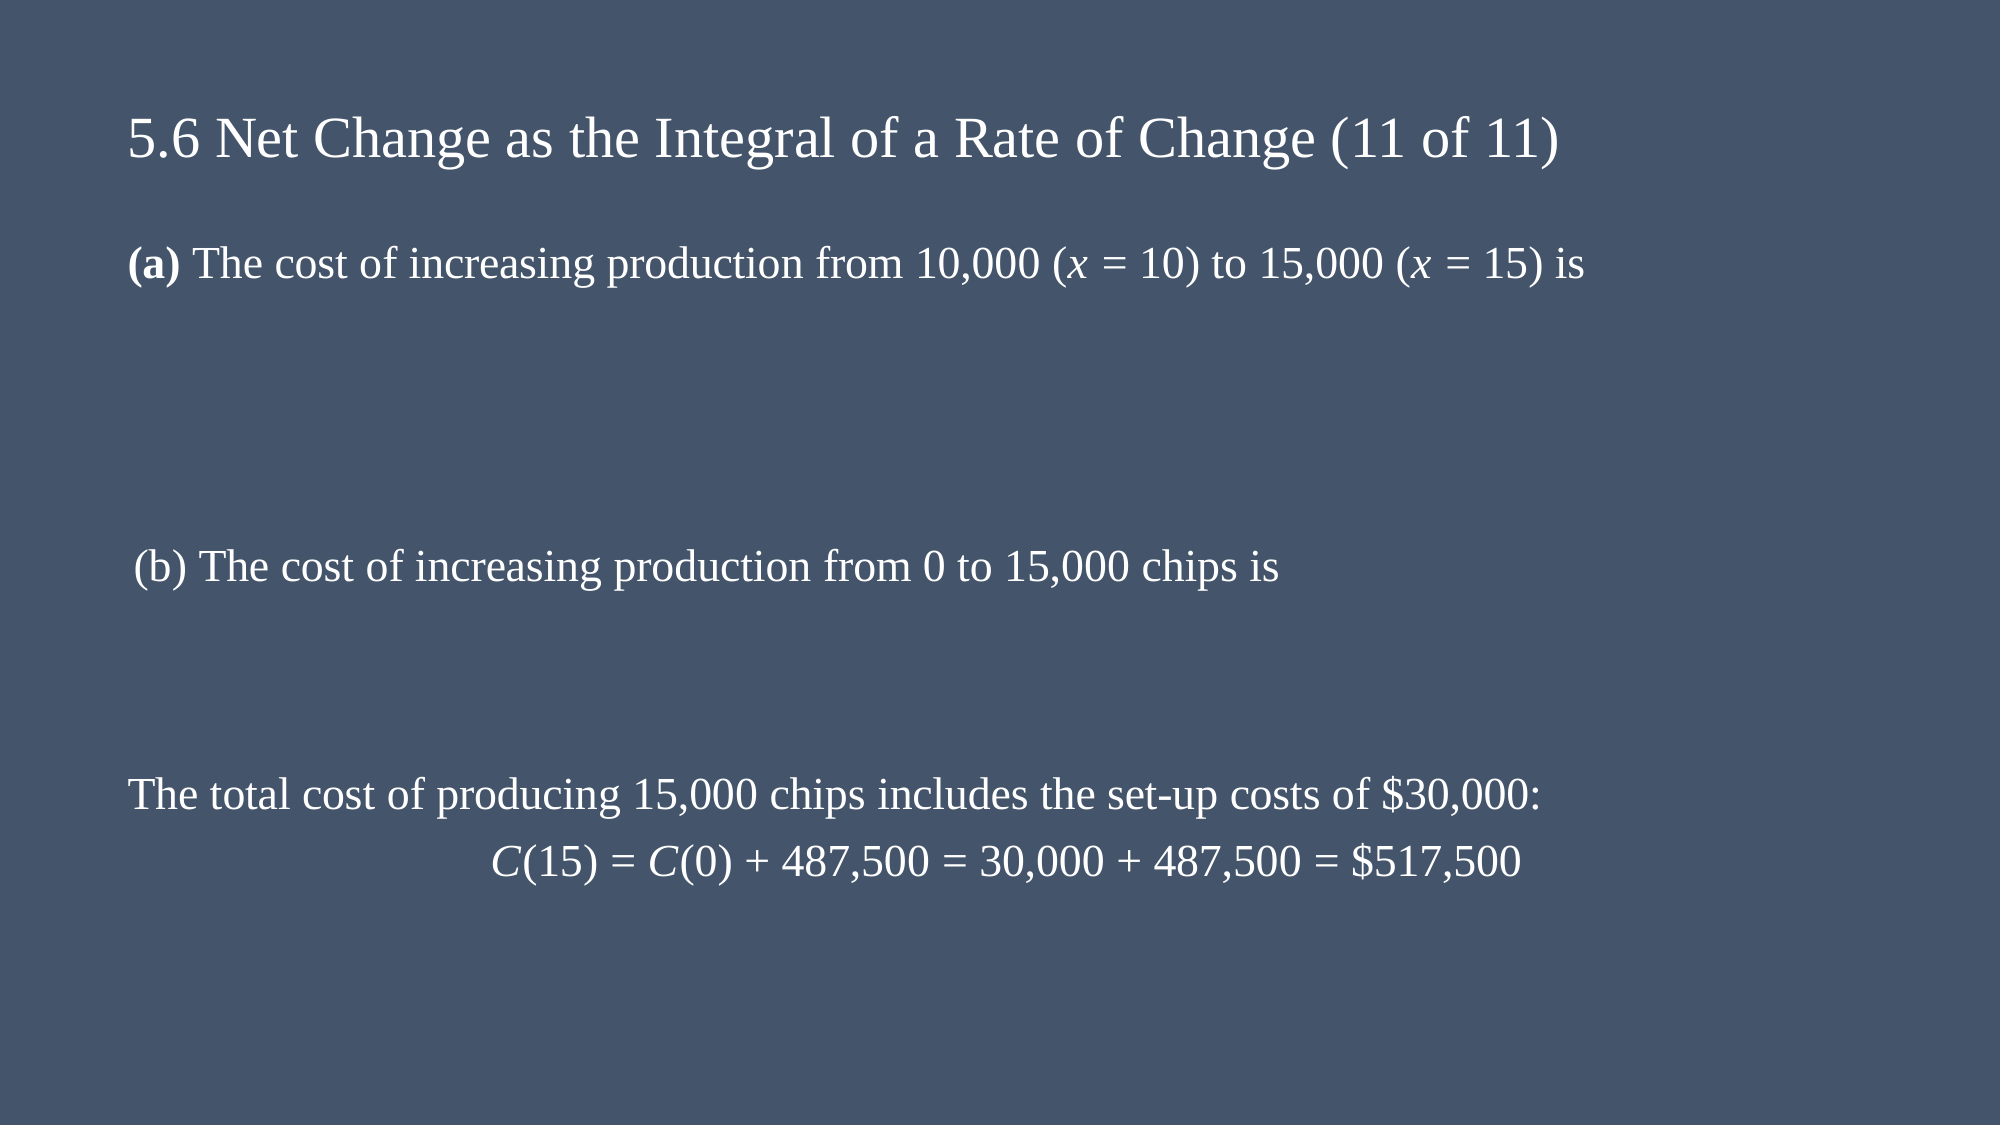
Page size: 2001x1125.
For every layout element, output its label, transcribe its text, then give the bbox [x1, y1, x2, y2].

title 5.6 Net Change as the Integral of a Rate of Change (11 of 11) [112, 99, 1775, 203]
